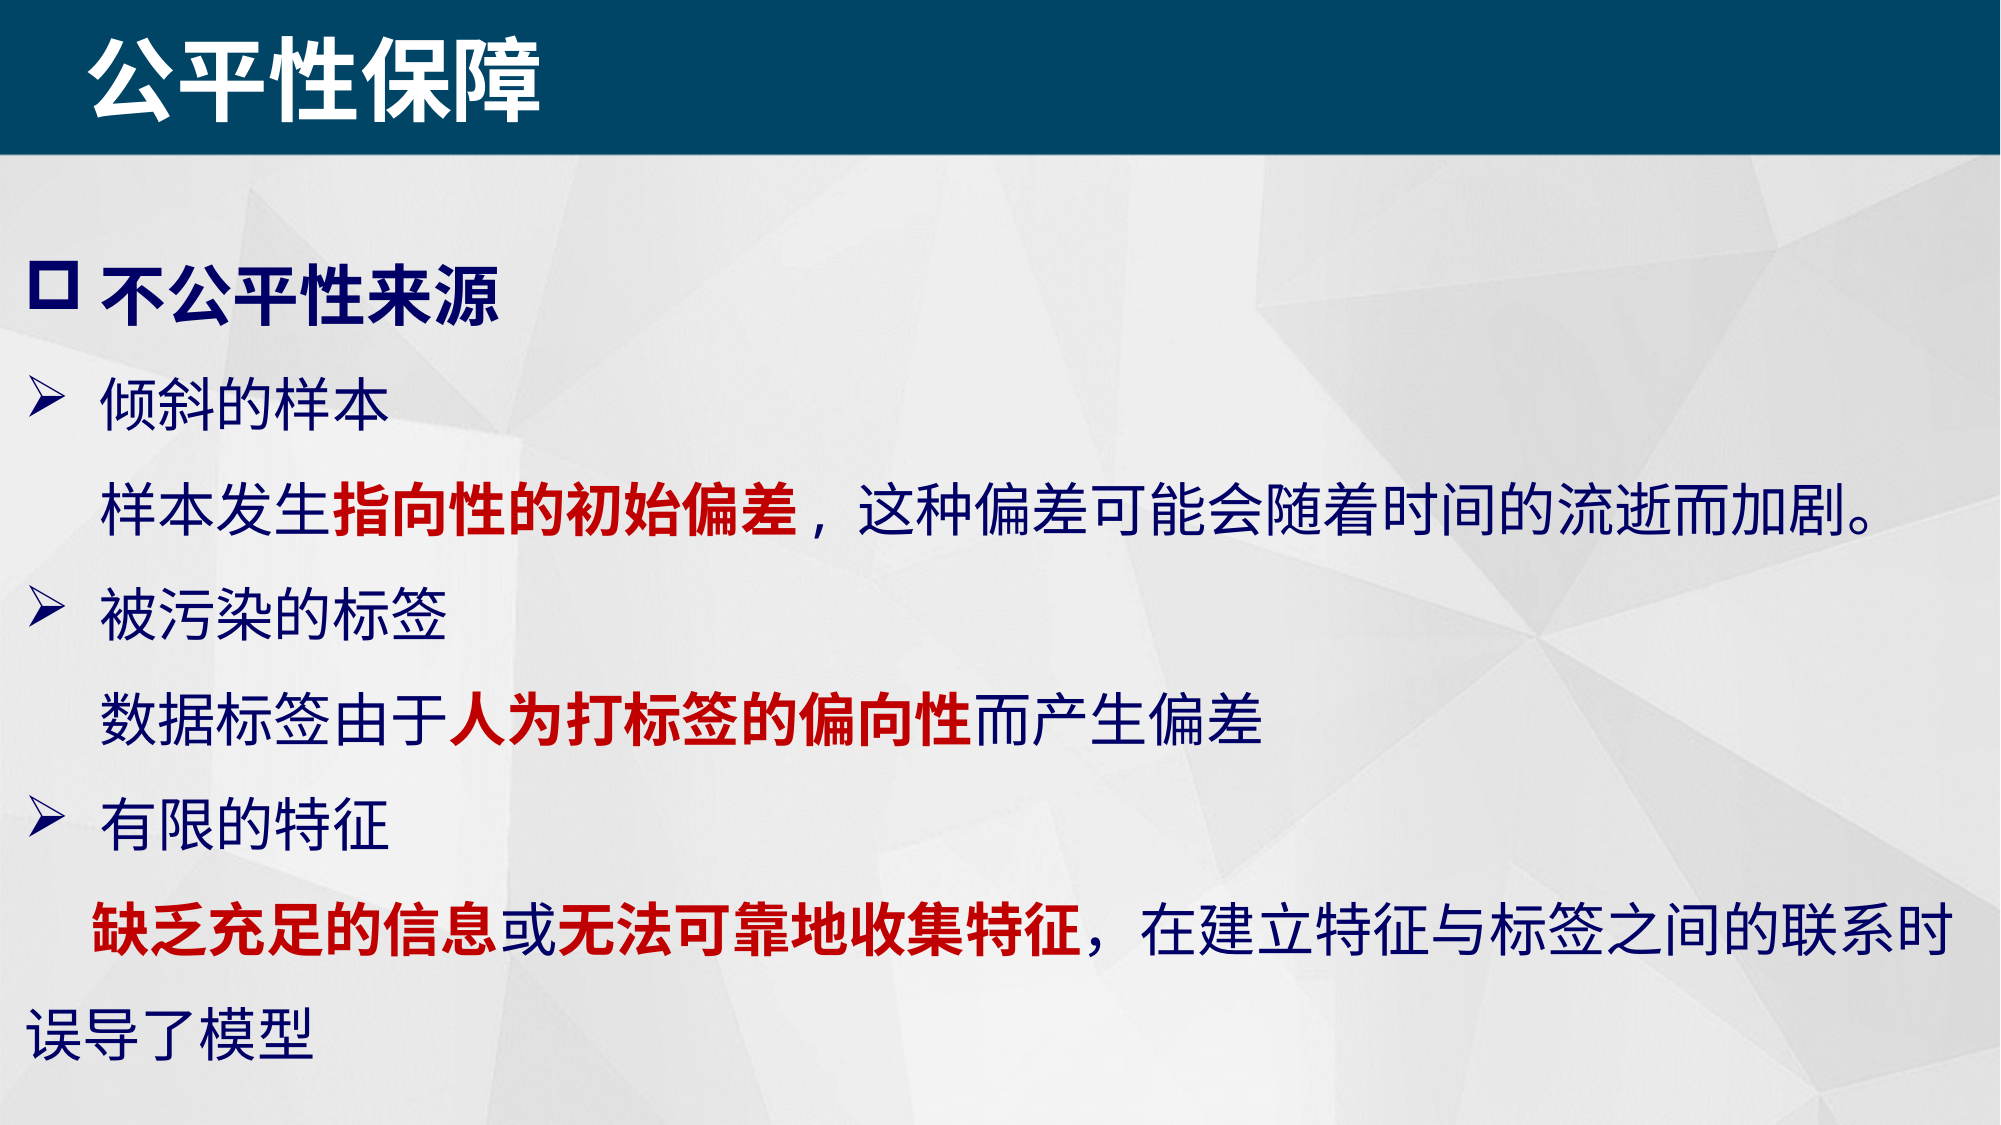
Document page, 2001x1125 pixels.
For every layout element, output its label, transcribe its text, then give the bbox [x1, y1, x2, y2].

picture [0, 155, 2001, 1125]
text_box 公平性保障 [70, 15, 1688, 140]
text_box 不公平性来源 倾斜的样本 样本发生指向性的初始偏差, 这种偏差可能会随着时间的流逝而加剧。 被污染的标签 数据标签由于人为打标签的偏向性而产生偏差 有限的特征 缺乏充足的信息或无法可靠地收集特征，在建立特征与标签之间的联系时误导了模型 [9, 206, 1991, 1076]
